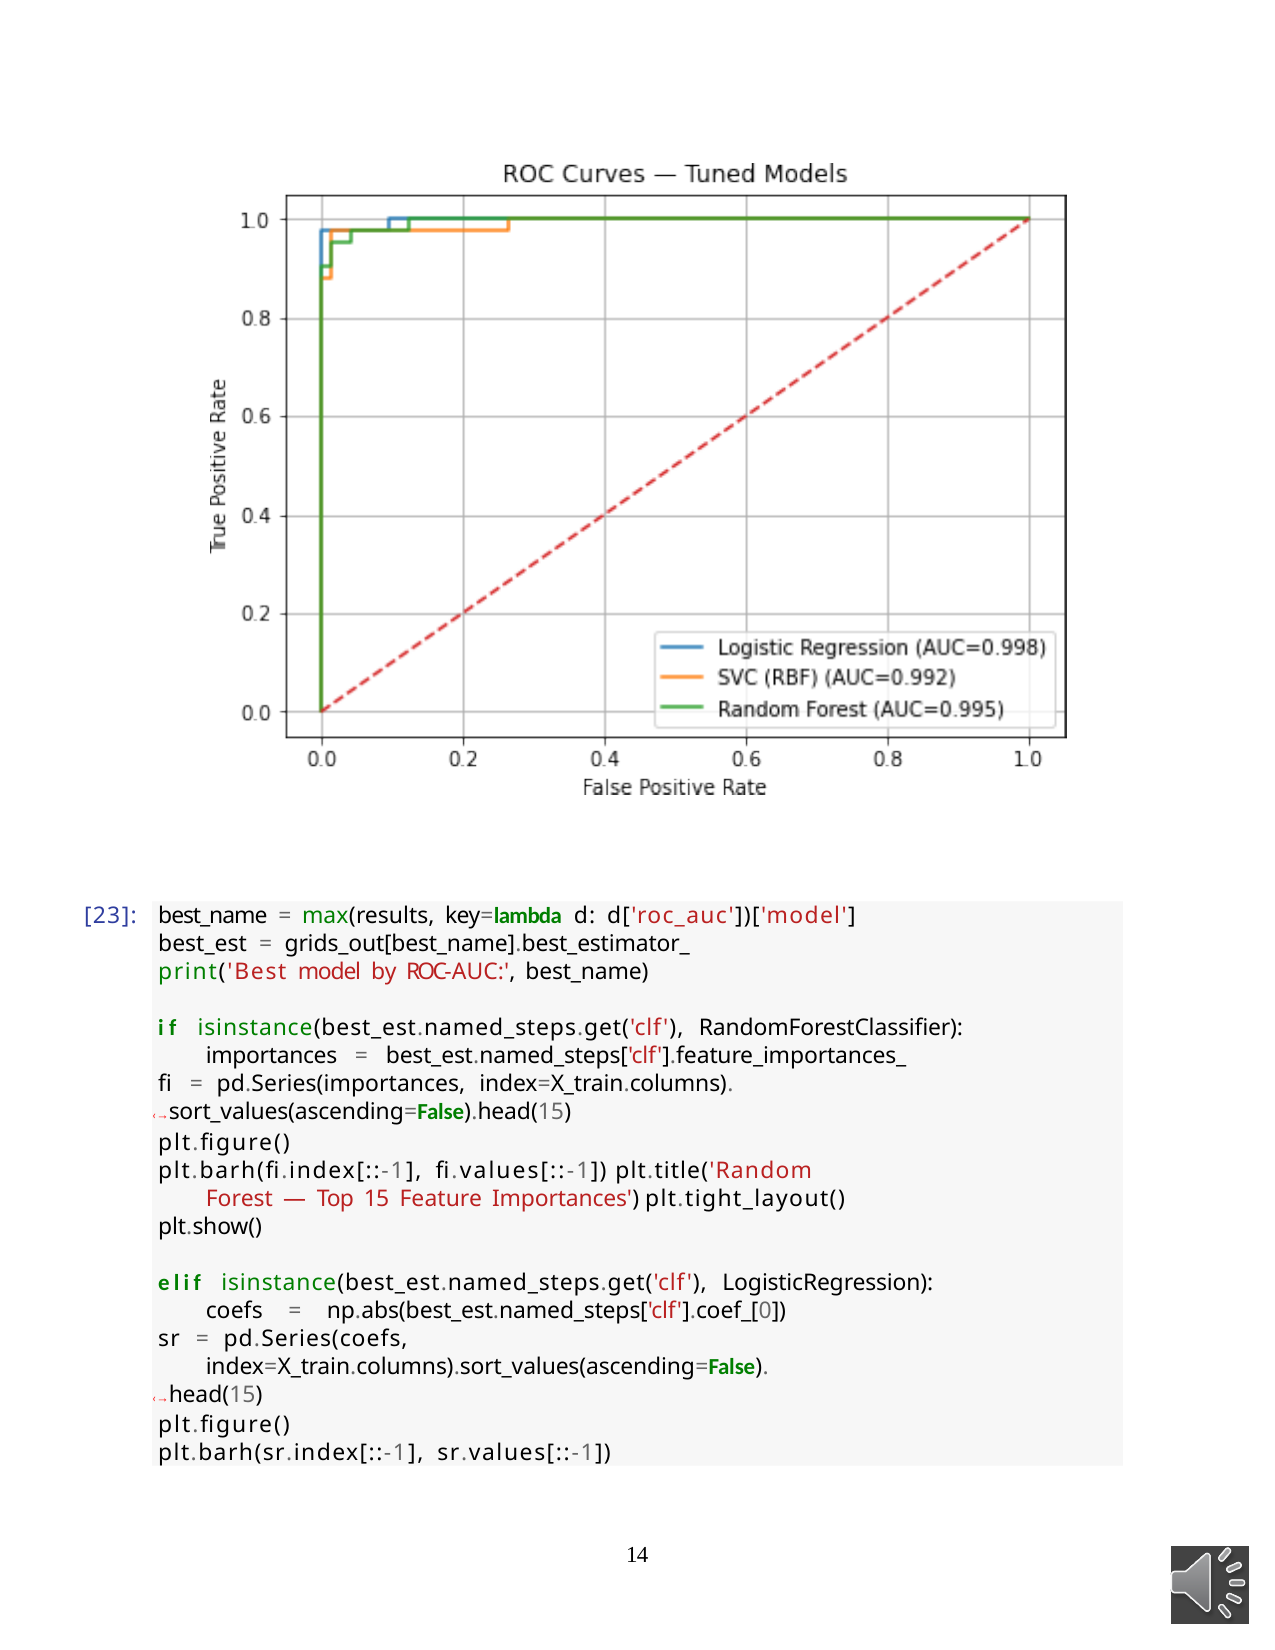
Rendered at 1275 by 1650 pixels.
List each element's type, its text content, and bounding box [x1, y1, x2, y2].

picture [1169, 1544, 1251, 1626]
text_box best_name = max(results, key=lambda d: d['roc_auc'])['model'] best_est = grids_out[best_name].best_estimator_ print('Best model by ROC-AUC:', best_name) if isinstance(best_est.named_steps.get('clf'), RandomForestClassifier): importances = best_est.named_steps['clf'].feature_importances_ fi = pd.Series(importances, index=X_train.columns). ‹→sort_values(ascending=False).head(15) plt.figure() plt.barh(fi.index[::-1], fi.values[::-1]) plt.title('Random Forest — Top 15 Feature Importances') plt.tight_layout() plt.show() elif isinstance(best_est.named_steps.get('clf'), LogisticRegression): coefs = np.abs(best_est.named_steps['clf'].coef_[0]) sr = pd.Series(coefs, index=X_train.columns).sort_values(ascending=False). ‹→head(15) plt.figure() plt.barh(sr.index[::-1], sr.values[::-1]) [152, 901, 1123, 1466]
picture [210, 163, 1067, 795]
slide_number 14 [624, 1534, 651, 1650]
text_box [23]: [82, 898, 146, 928]
